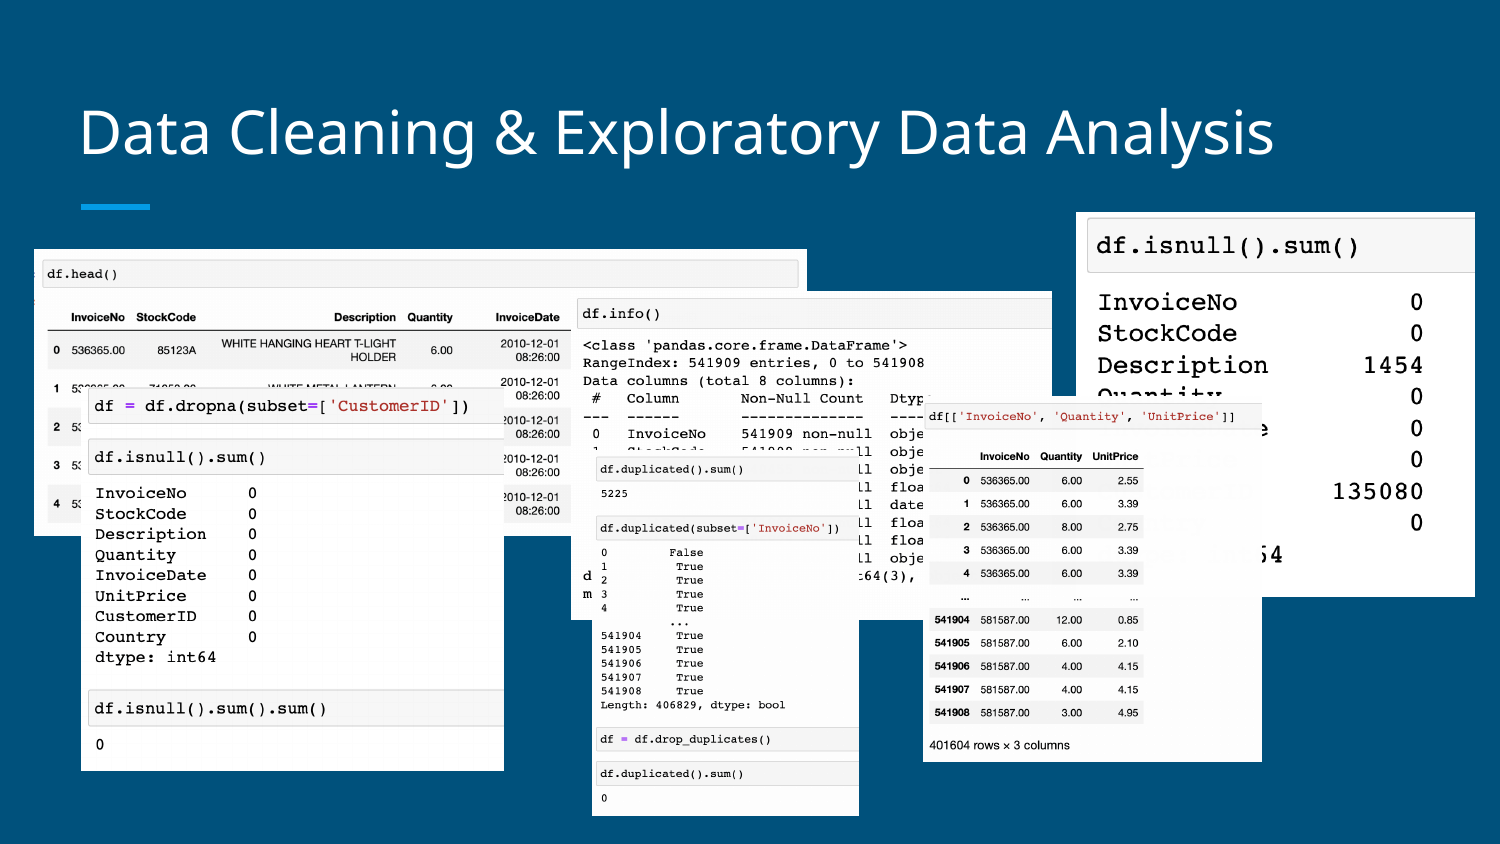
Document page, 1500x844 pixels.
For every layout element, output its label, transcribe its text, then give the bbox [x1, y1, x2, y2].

picture [35, 213, 1474, 815]
title Data Cleaning & Exploratory Data Analysis [63, 75, 1437, 188]
